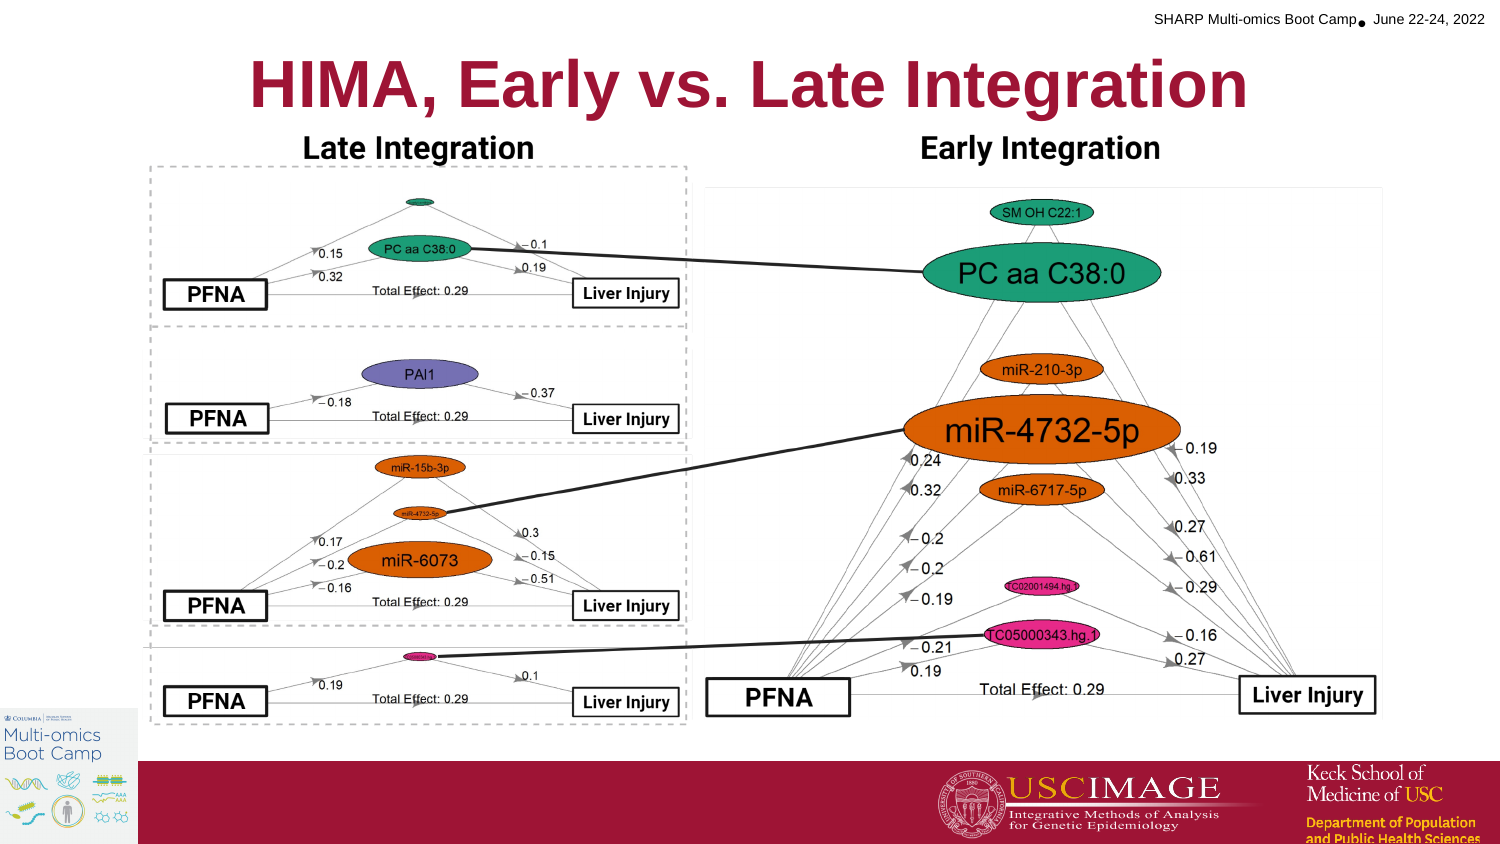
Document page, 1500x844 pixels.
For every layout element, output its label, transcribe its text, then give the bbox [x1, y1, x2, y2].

picture [0, 708, 138, 844]
title HIMA, Early vs. Late Integration [75, 33, 1425, 175]
picture [926, 760, 1328, 844]
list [130, 127, 1405, 745]
